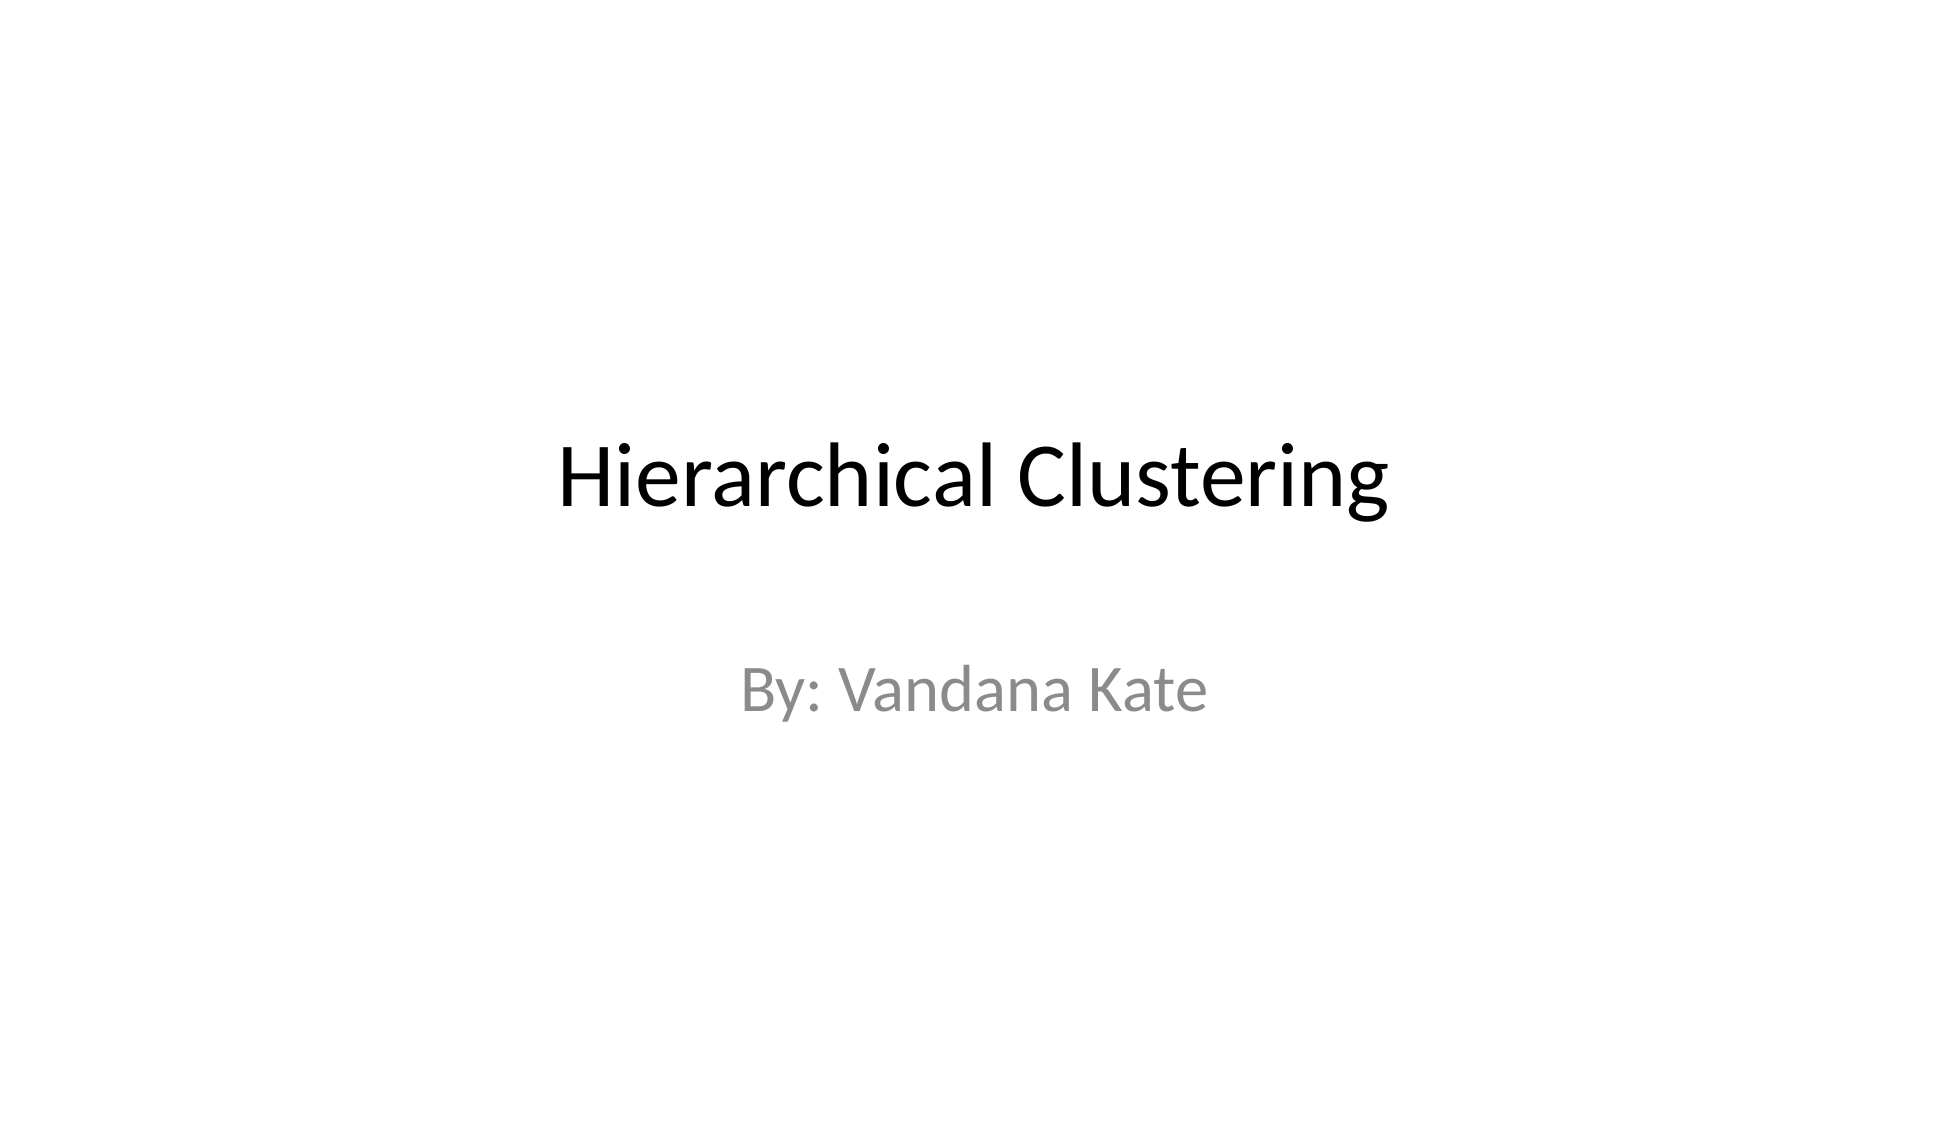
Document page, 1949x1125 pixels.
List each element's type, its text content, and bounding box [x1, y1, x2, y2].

title Hierarchical Clustering [146, 349, 1803, 591]
subtitle By: Vandana Kate [292, 637, 1657, 925]
